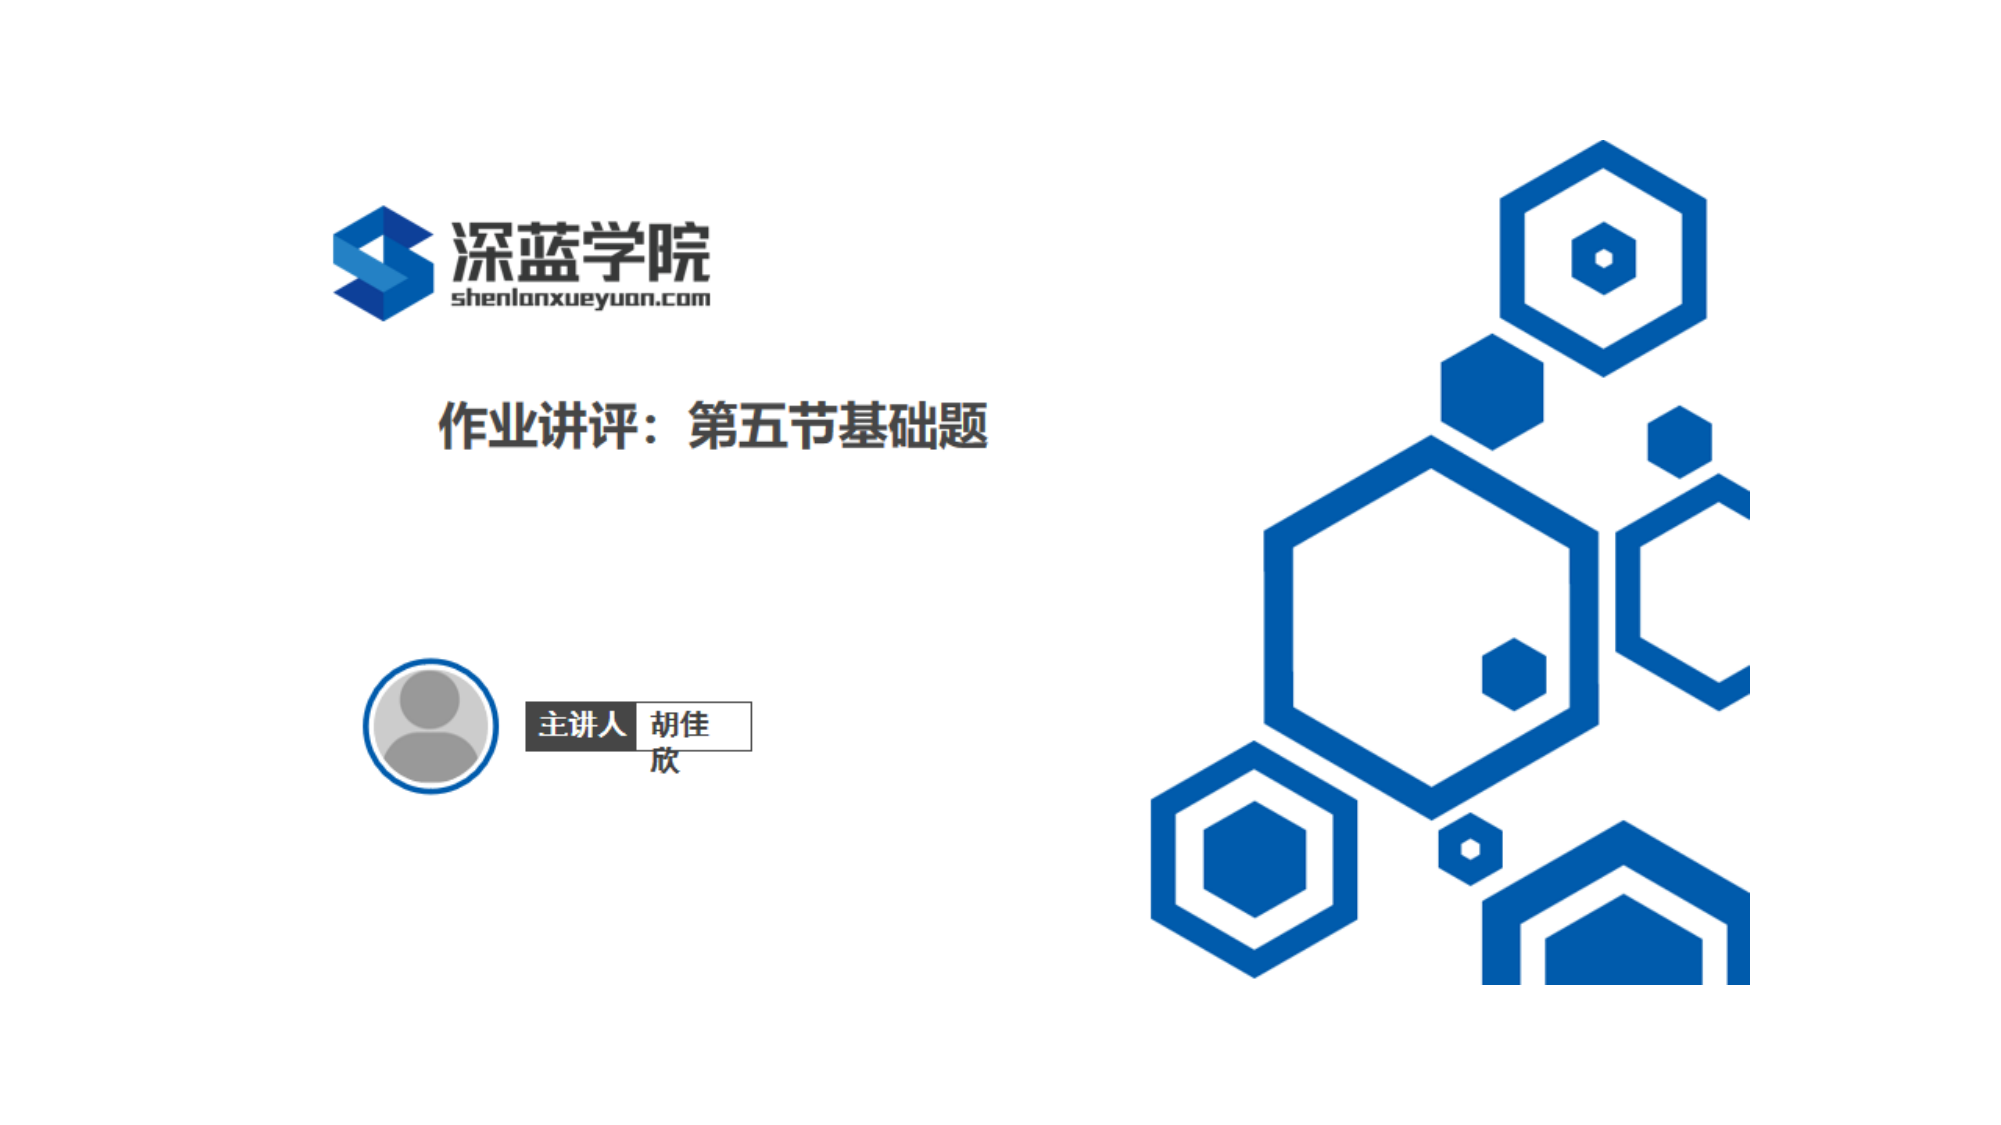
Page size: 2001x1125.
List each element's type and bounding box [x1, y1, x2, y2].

picture [249, 140, 1750, 985]
